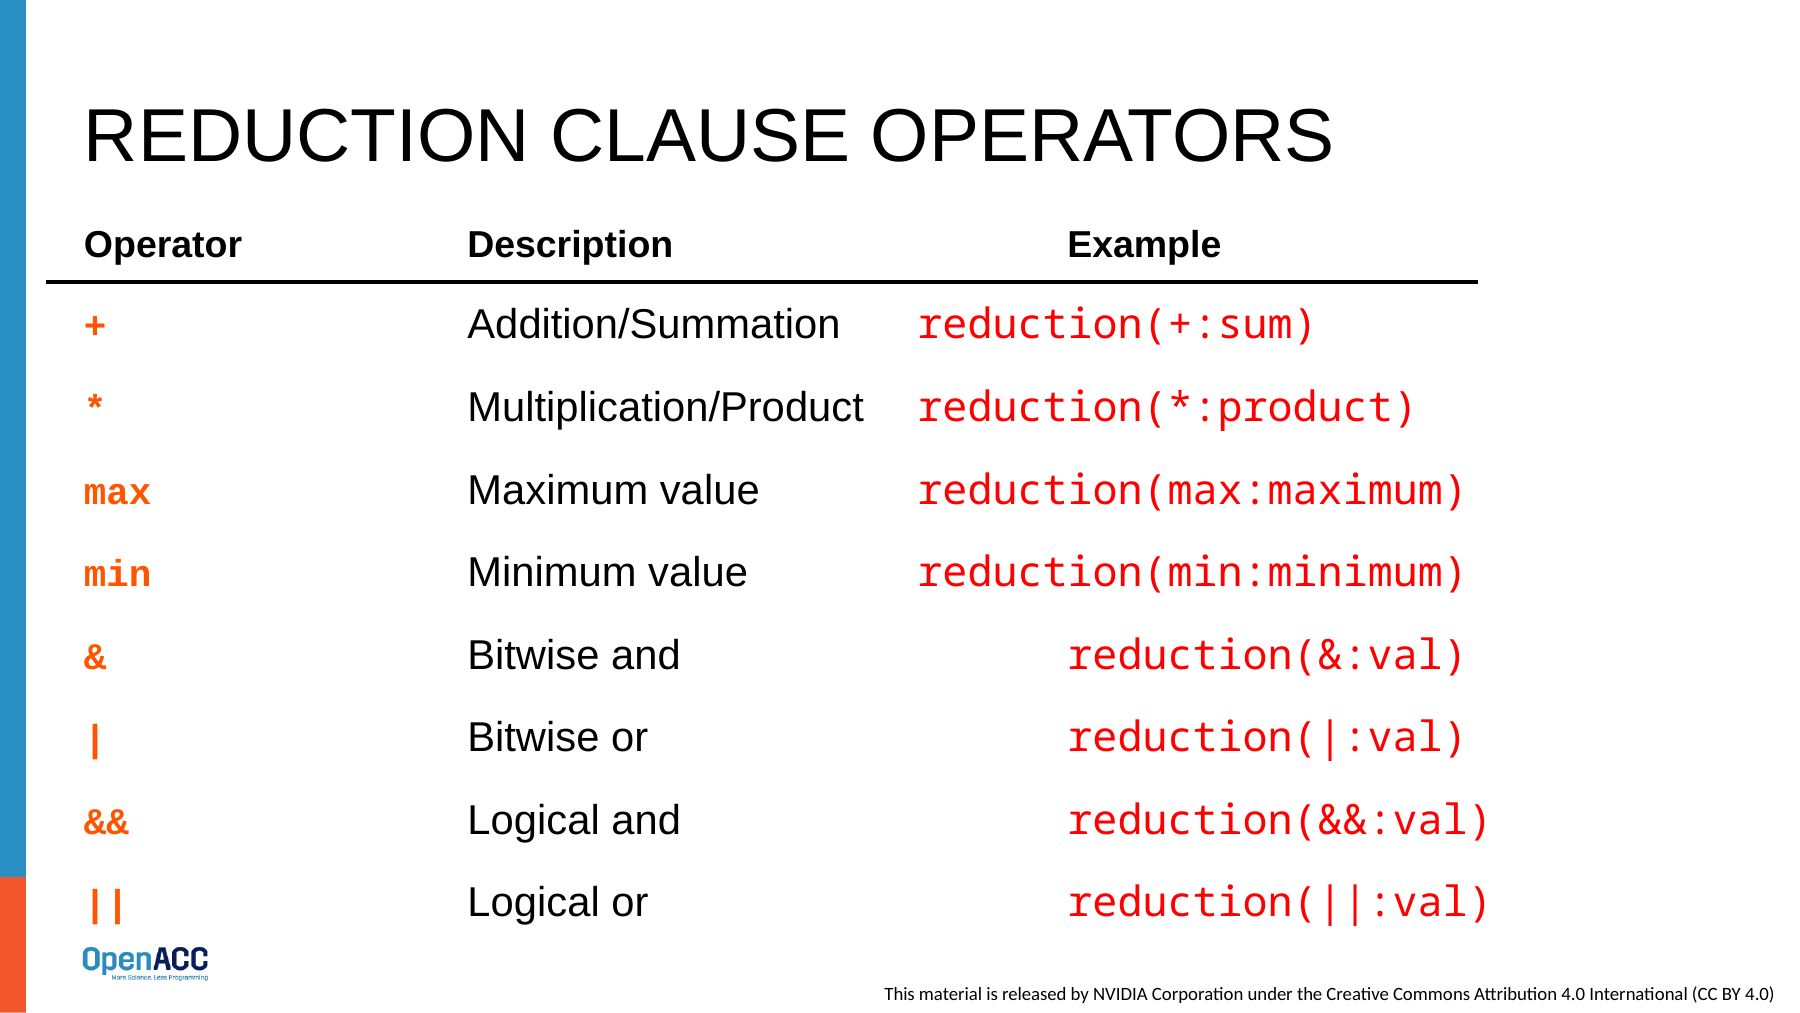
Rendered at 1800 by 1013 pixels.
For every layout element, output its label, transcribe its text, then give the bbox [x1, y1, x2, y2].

title reduction clause operators [68, 87, 1706, 186]
picture [81, 959, 208, 981]
list Operator Description Example + Addition/Summation reduction(+:sum) * Multiplication/Product reduction(*:product) max Maximum value reduction(max:maximum) min Minimum value reduction(min:minimum) & Bitwise and reduction(&:val) | Bitwise or reduction(|:val) && Logical and reduction(&&:val) || Logical or reduction(||:val) [68, 217, 1717, 959]
